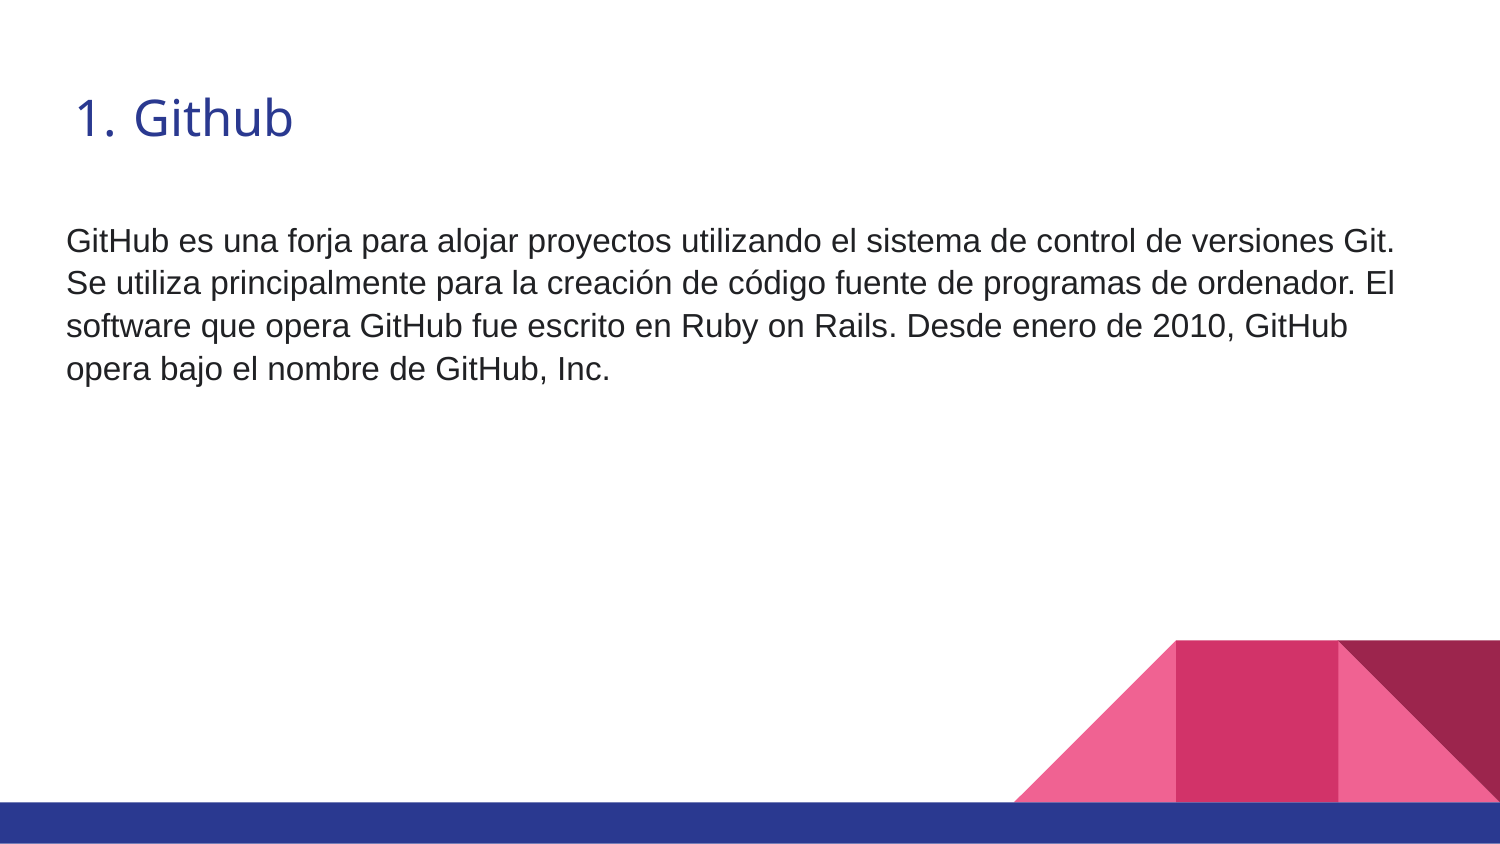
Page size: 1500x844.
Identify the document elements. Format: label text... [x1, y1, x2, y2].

list GitHub es una forja para alojar proyectos utilizando el sistema de control de versiones Git. Se utiliza principalmente para la creación de código fuente de programas de ordenador. El software que opera GitHub fue escrito en Ruby on Rails. Desde enero de 2010, GitHub opera bajo el nombre de GitHub, Inc. [51, 201, 1449, 782]
title Github [51, 67, 1449, 167]
